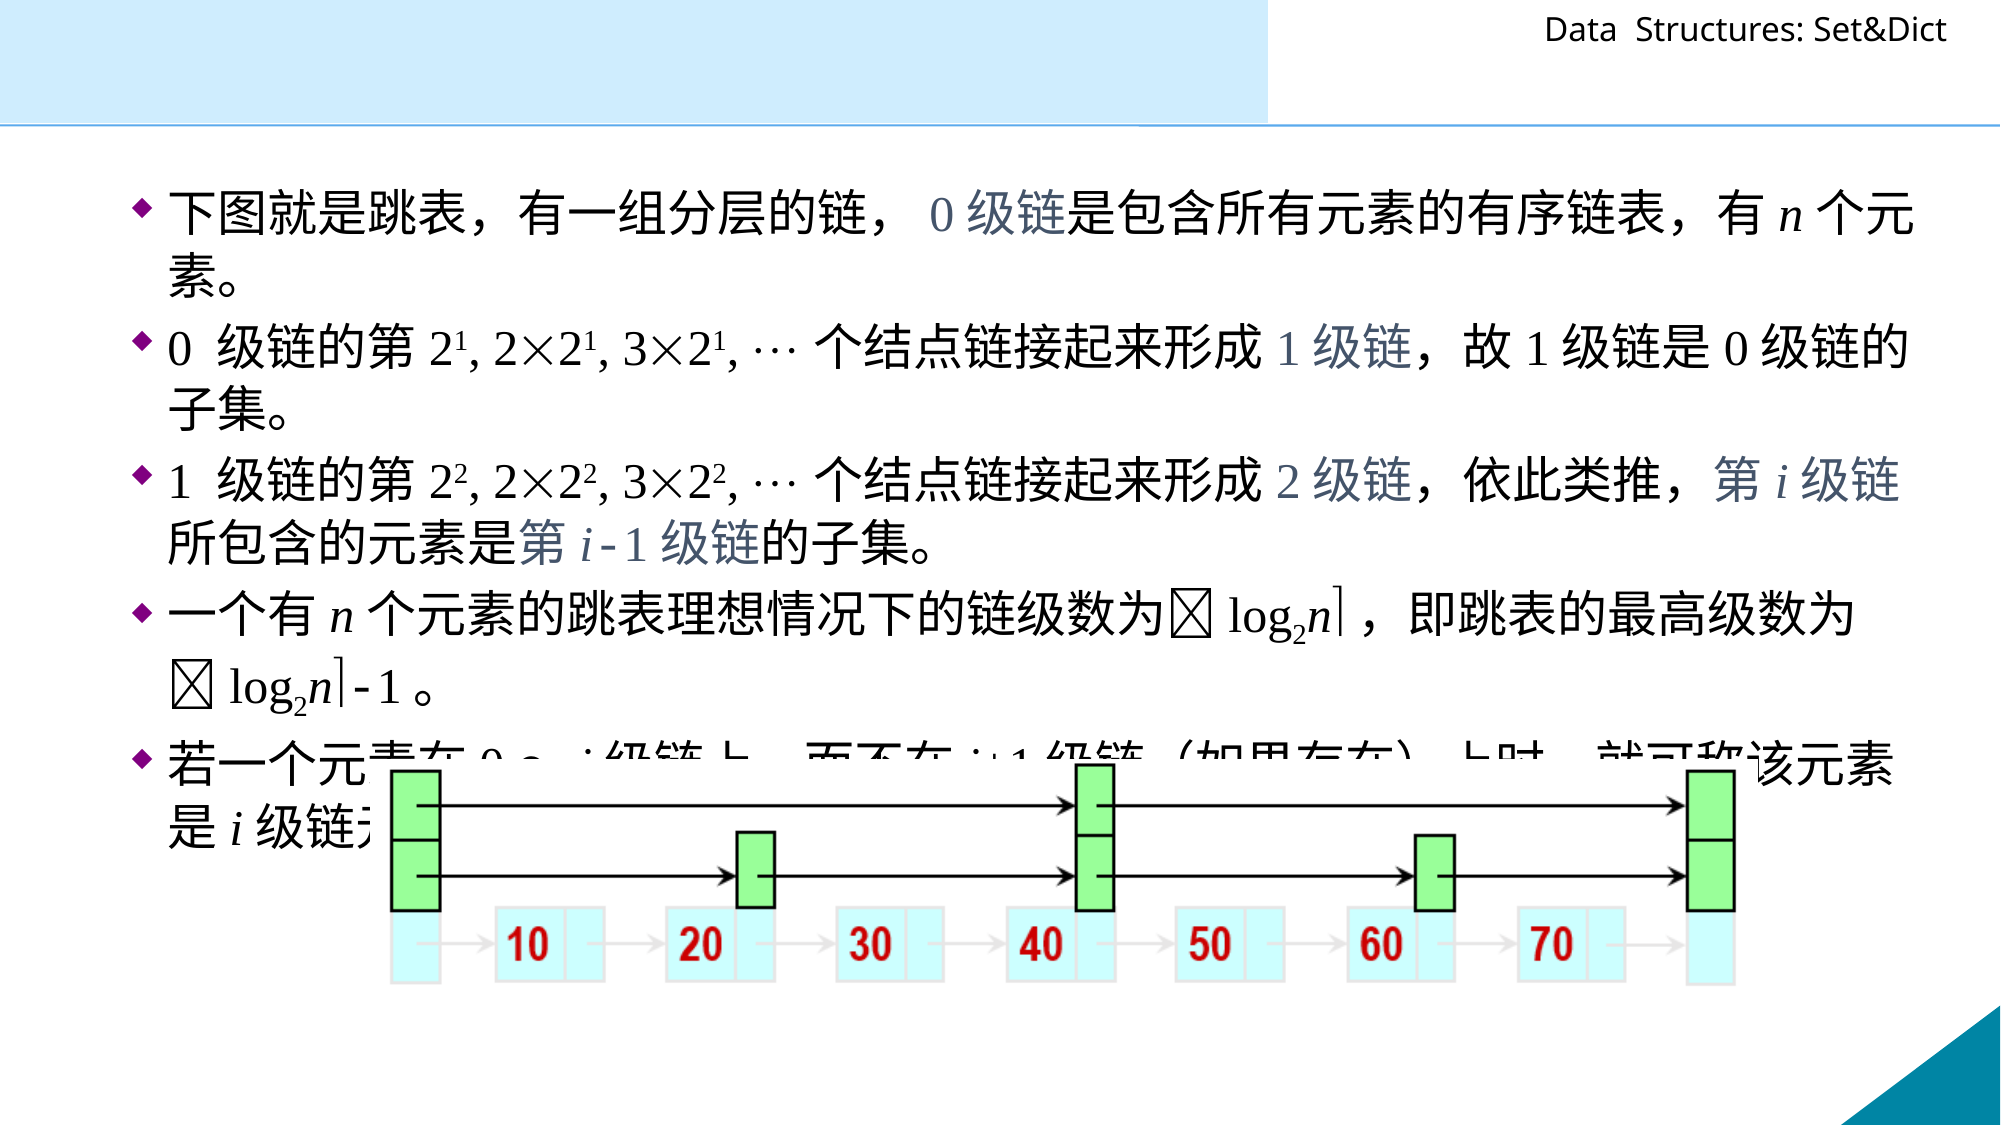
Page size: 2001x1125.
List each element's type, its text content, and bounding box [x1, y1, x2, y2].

list 下图就是跳表，有一组分层的链，0级链是包含所有元素的有序链表，有n个元素。 0 级链的第21, 221, 321, 个结点链接起来形成1级链，故1级链是0级链的子集。 1 级链的第22, 222, 322, 个结点链接起来形成2级链，依此类推，第i级链所包含的元素是第i-1级链的子集。 一个有n个元素的跳表理想情况下的链级数为log2n，即跳表的最高级数为log2n-1。 若一个元素在0～i级链上，而不在i+1级链（如果存在）上时，就可称该元素是i级链元素。 [114, 171, 1955, 1105]
picture [370, 759, 1758, 994]
